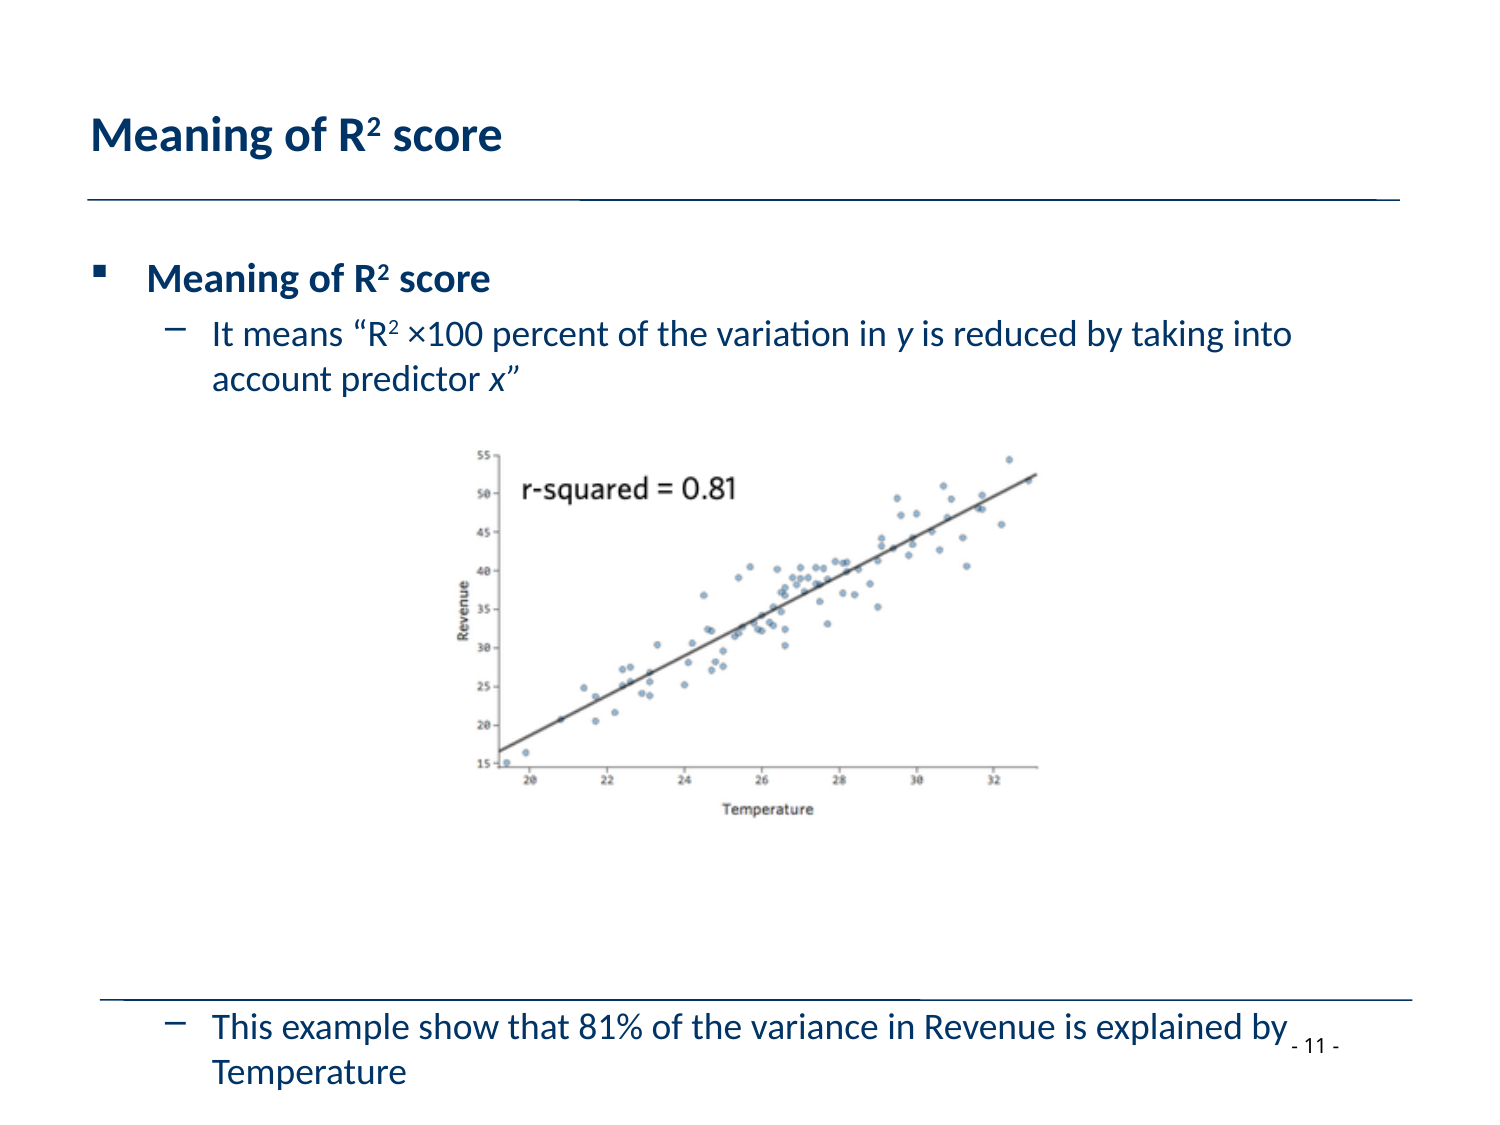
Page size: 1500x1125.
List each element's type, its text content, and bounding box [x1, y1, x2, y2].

picture [454, 444, 1046, 823]
title Meaning of R2 score [75, 37, 1425, 225]
list Meaning of R2 score It means “R2 ×100 percent of the variation in y is reduced by taking into account predictor x” This example show that 81% of the variance in Revenue is explained by Temperature [75, 243, 1425, 986]
